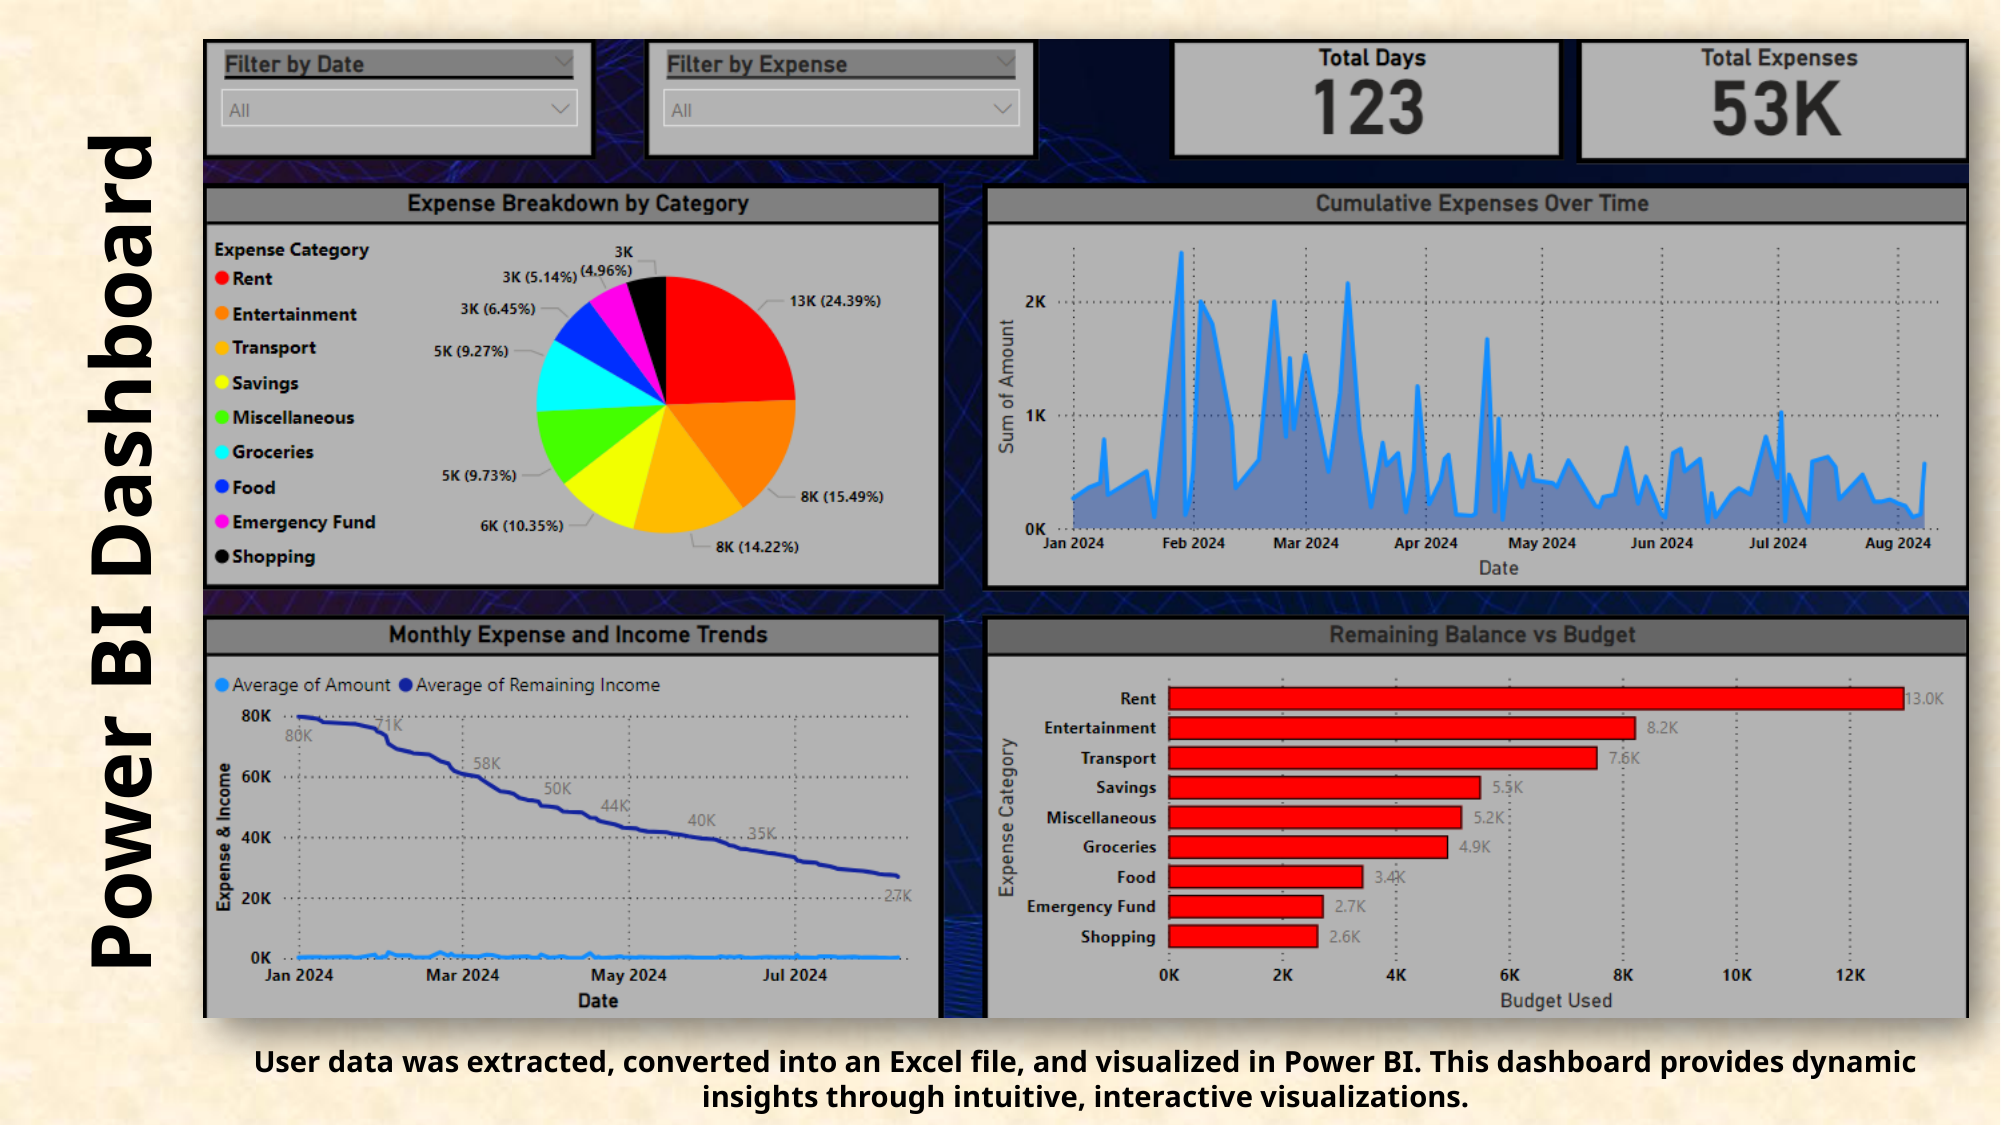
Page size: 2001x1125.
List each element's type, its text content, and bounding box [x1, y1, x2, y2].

picture [0, 0, 2001, 1125]
text_box Power BI Dashboard [60, 26, 176, 1080]
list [203, 39, 1969, 1018]
text_box User data was extracted, converted into an Excel file, and visualized in Power BI. This dashboard provides dynamic insights through intuitive, interactive visualizations. [203, 1036, 1969, 1121]
